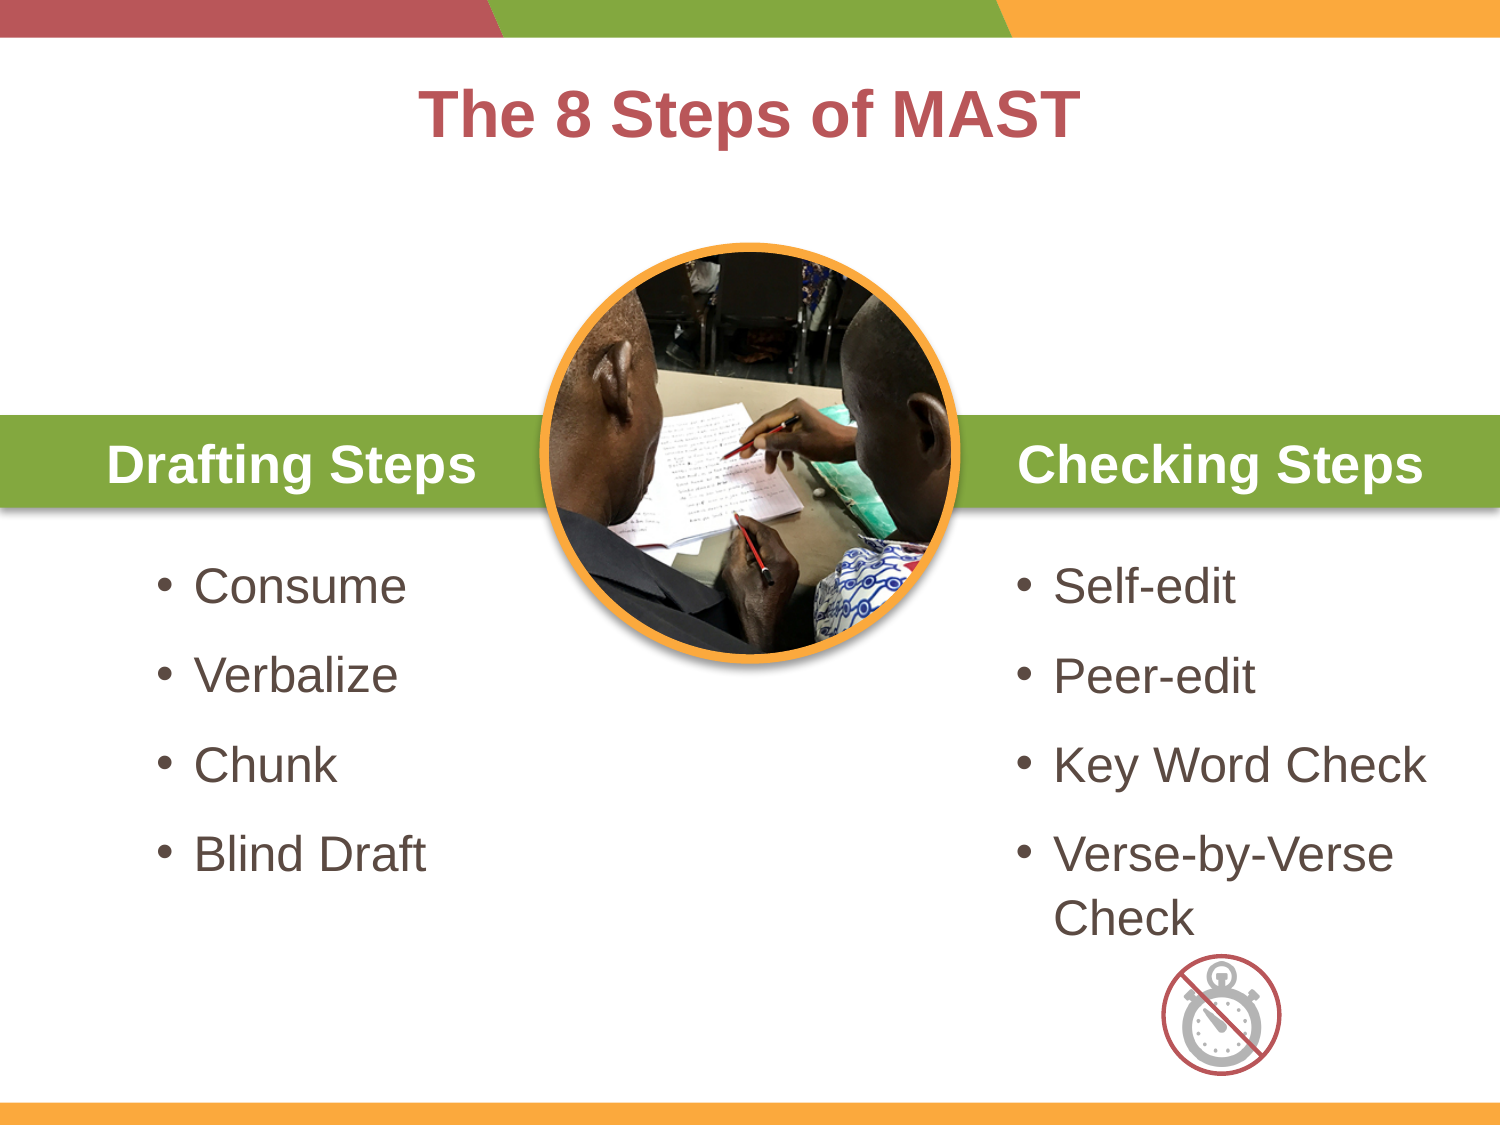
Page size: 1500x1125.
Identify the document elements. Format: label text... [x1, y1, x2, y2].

text_box Self-edit Peer-edit Key Word Check Verse-by-Verse Check [988, 542, 1455, 954]
text_box Consume Verbalize Chunk Blind Draft [58, 542, 525, 889]
text_box Drafting Steps [86, 421, 499, 502]
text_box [1161, 953, 1282, 1076]
text_box [0, 415, 539, 508]
picture [544, 247, 956, 659]
text_box Checking Steps [988, 421, 1454, 502]
text_box [960, 415, 1500, 508]
title The 8 Steps of MAST [103, 63, 1397, 281]
